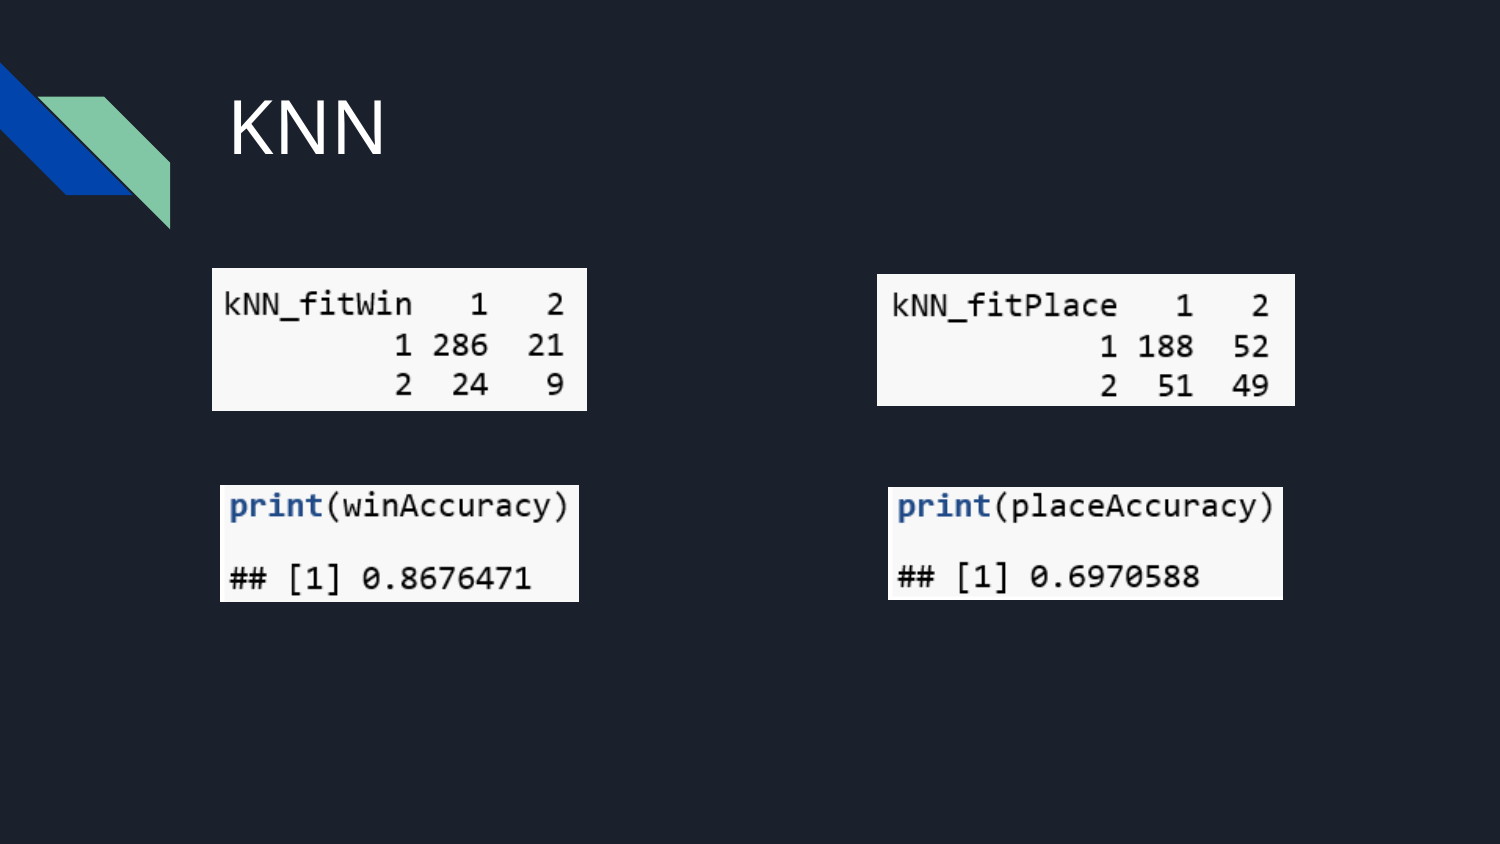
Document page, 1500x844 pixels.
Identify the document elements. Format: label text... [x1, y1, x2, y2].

picture [212, 268, 587, 412]
title KNN [212, 64, 1368, 215]
picture [876, 273, 1295, 406]
picture [220, 485, 579, 602]
picture [888, 487, 1283, 601]
